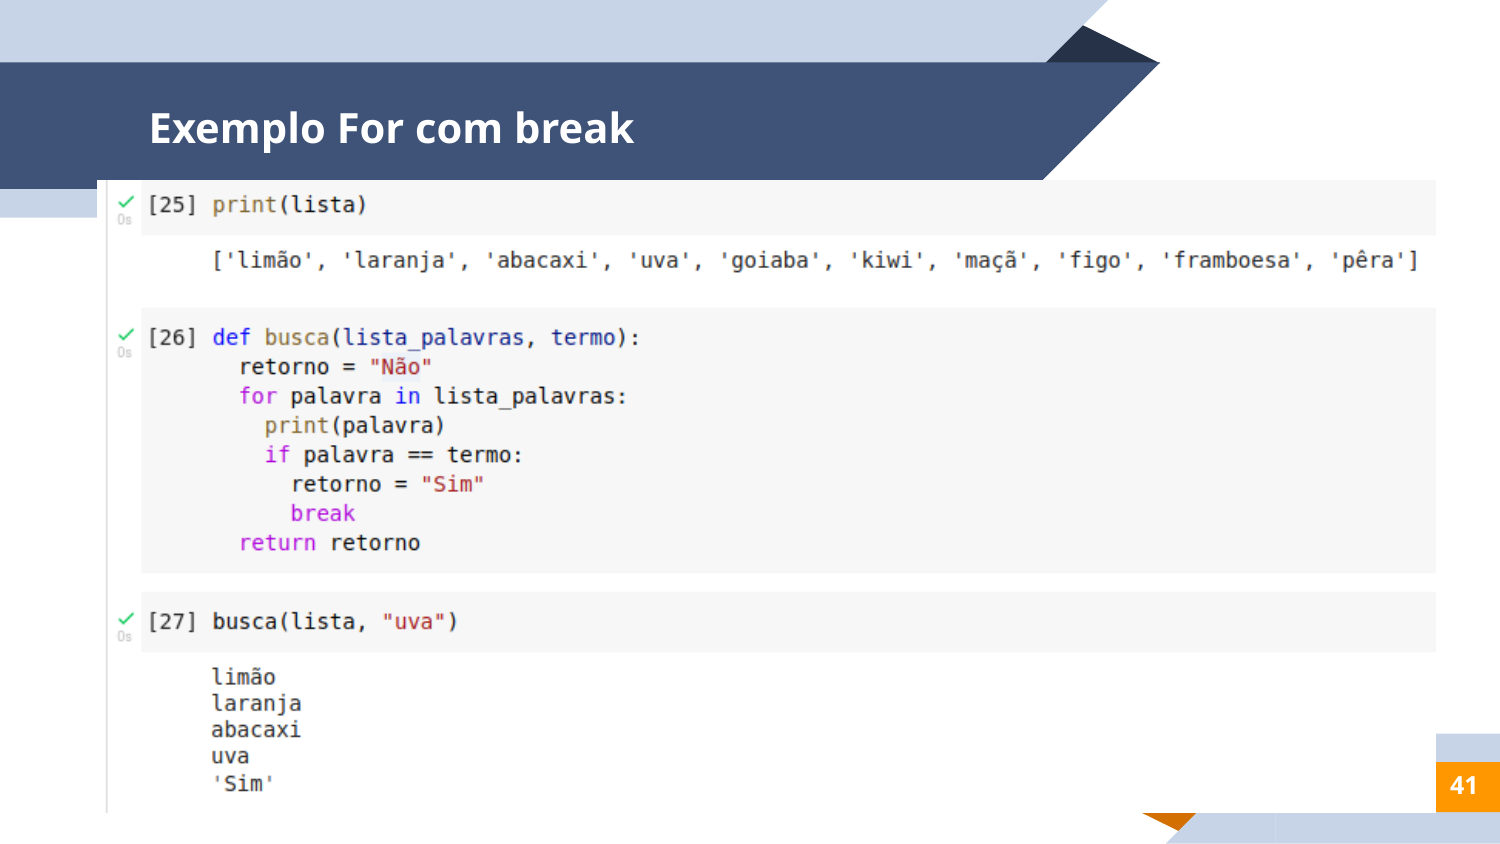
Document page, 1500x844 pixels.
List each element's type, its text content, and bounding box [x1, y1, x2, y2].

title Exemplo For com break [133, 64, 1035, 178]
picture [96, 179, 1436, 813]
slide_number ‹#› [1440, 760, 1494, 813]
